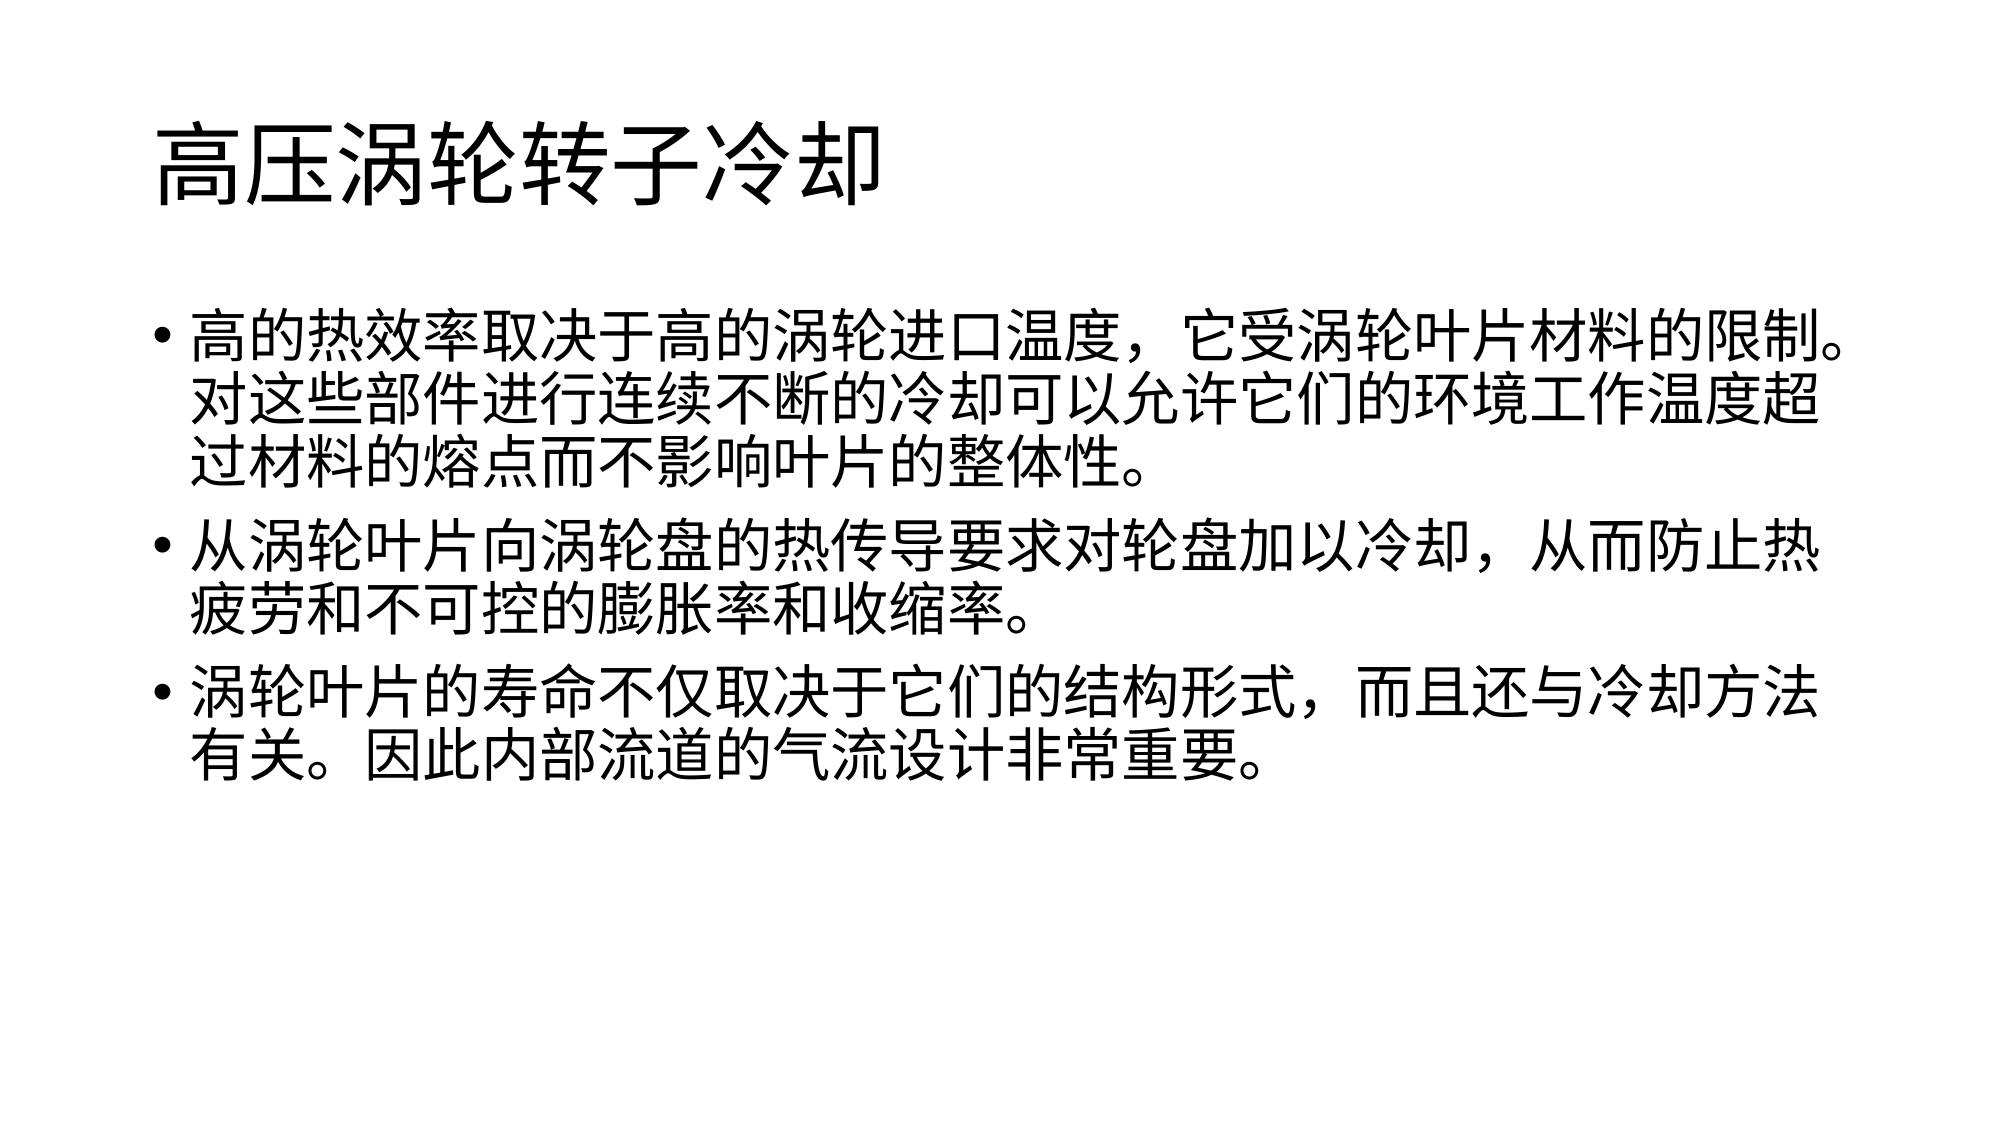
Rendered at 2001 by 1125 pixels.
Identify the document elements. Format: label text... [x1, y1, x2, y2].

title 高压涡轮转子冷却 [137, 59, 1863, 278]
list 高的热效率取决于高的涡轮进口温度，它受涡轮叶片材料的限制。对这些部件进行连续不断的冷却可以允许它们的环境工作温度超过材料的熔点而不影响叶片的整体性。 从涡轮叶片向涡轮盘的热传导要求对轮盘加以冷却，从而防止热疲劳和不可控的膨胀率和收缩率。 涡轮叶片的寿命不仅取决于它们的结构形式，而且还与冷却方法有关。因此内部流道的气流设计非常重要。 [137, 299, 1863, 1014]
